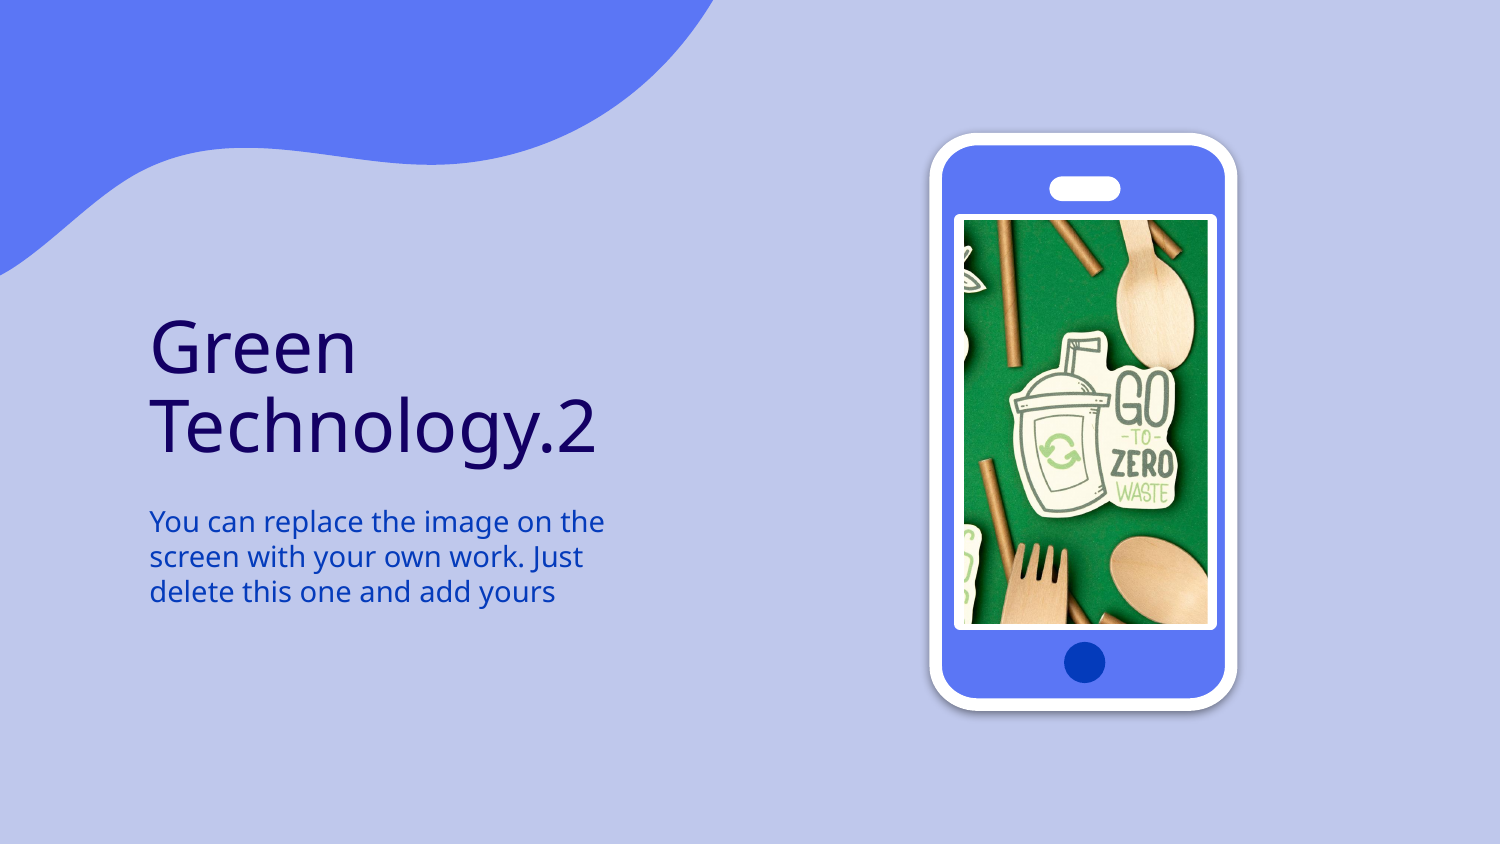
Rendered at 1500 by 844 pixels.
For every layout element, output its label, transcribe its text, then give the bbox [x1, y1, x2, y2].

picture [963, 220, 1208, 624]
title Green Technology.2 [134, 302, 683, 477]
text_box [1064, 641, 1106, 684]
subtitle You can replace the image on the screen with your own work. Just delete this one and add yours [134, 488, 683, 633]
text_box [935, 139, 1232, 705]
